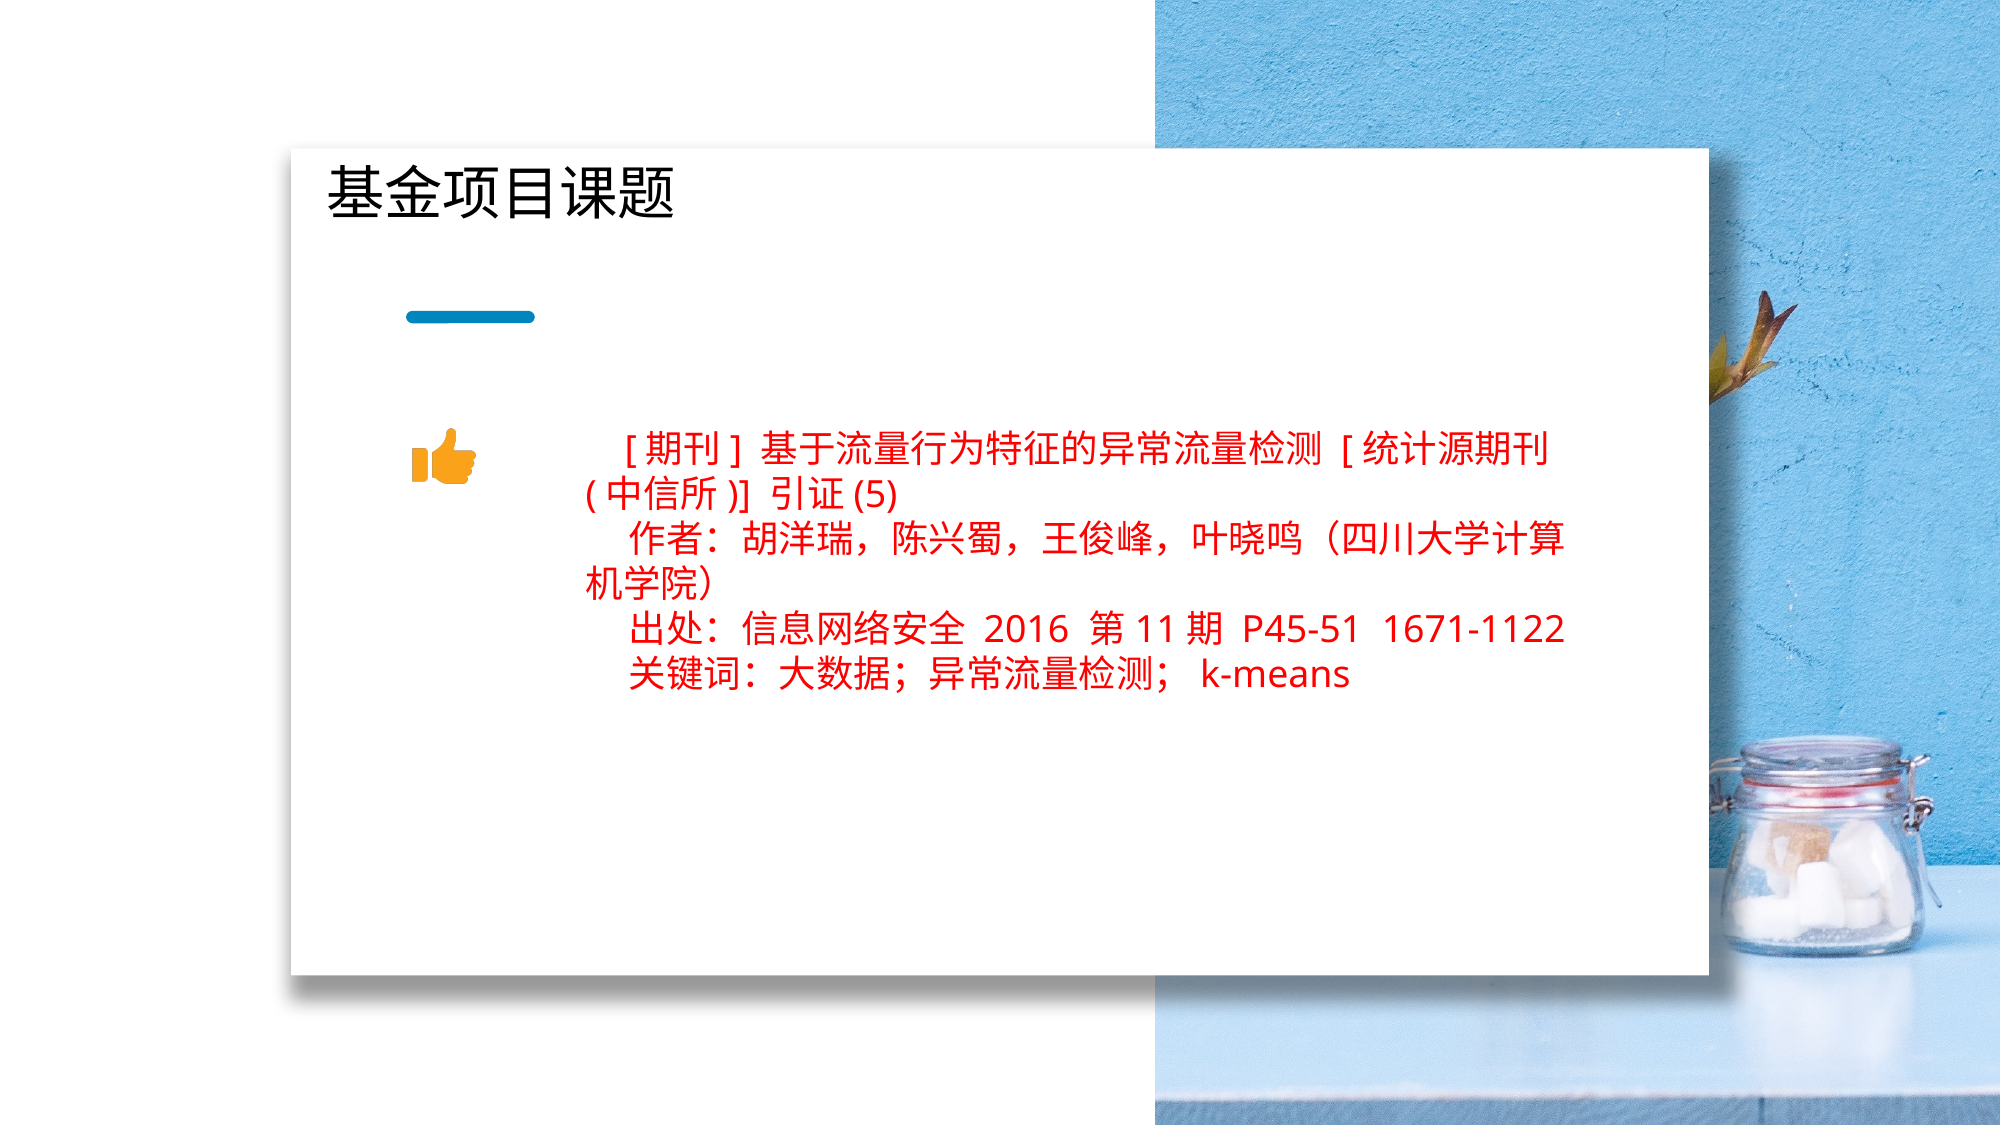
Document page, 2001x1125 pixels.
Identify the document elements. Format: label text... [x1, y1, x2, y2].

text_box [290, 147, 1155, 977]
picture [406, 418, 482, 494]
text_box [311, 148, 1279, 324]
text_box [期刊] 基于流量行为特征的异常流量检测 [统计源期刊(中信所)] 引证(5) 作者：胡洋瑞，陈兴蜀，王俊峰，叶晓鸣（四川大学计算机学院） 出处：信息网络安全 2016 第11期 P45-51 1671-1122 关键词：大数据；异常流量检测；k-means [570, 418, 1155, 748]
picture [1155, 0, 2000, 1125]
